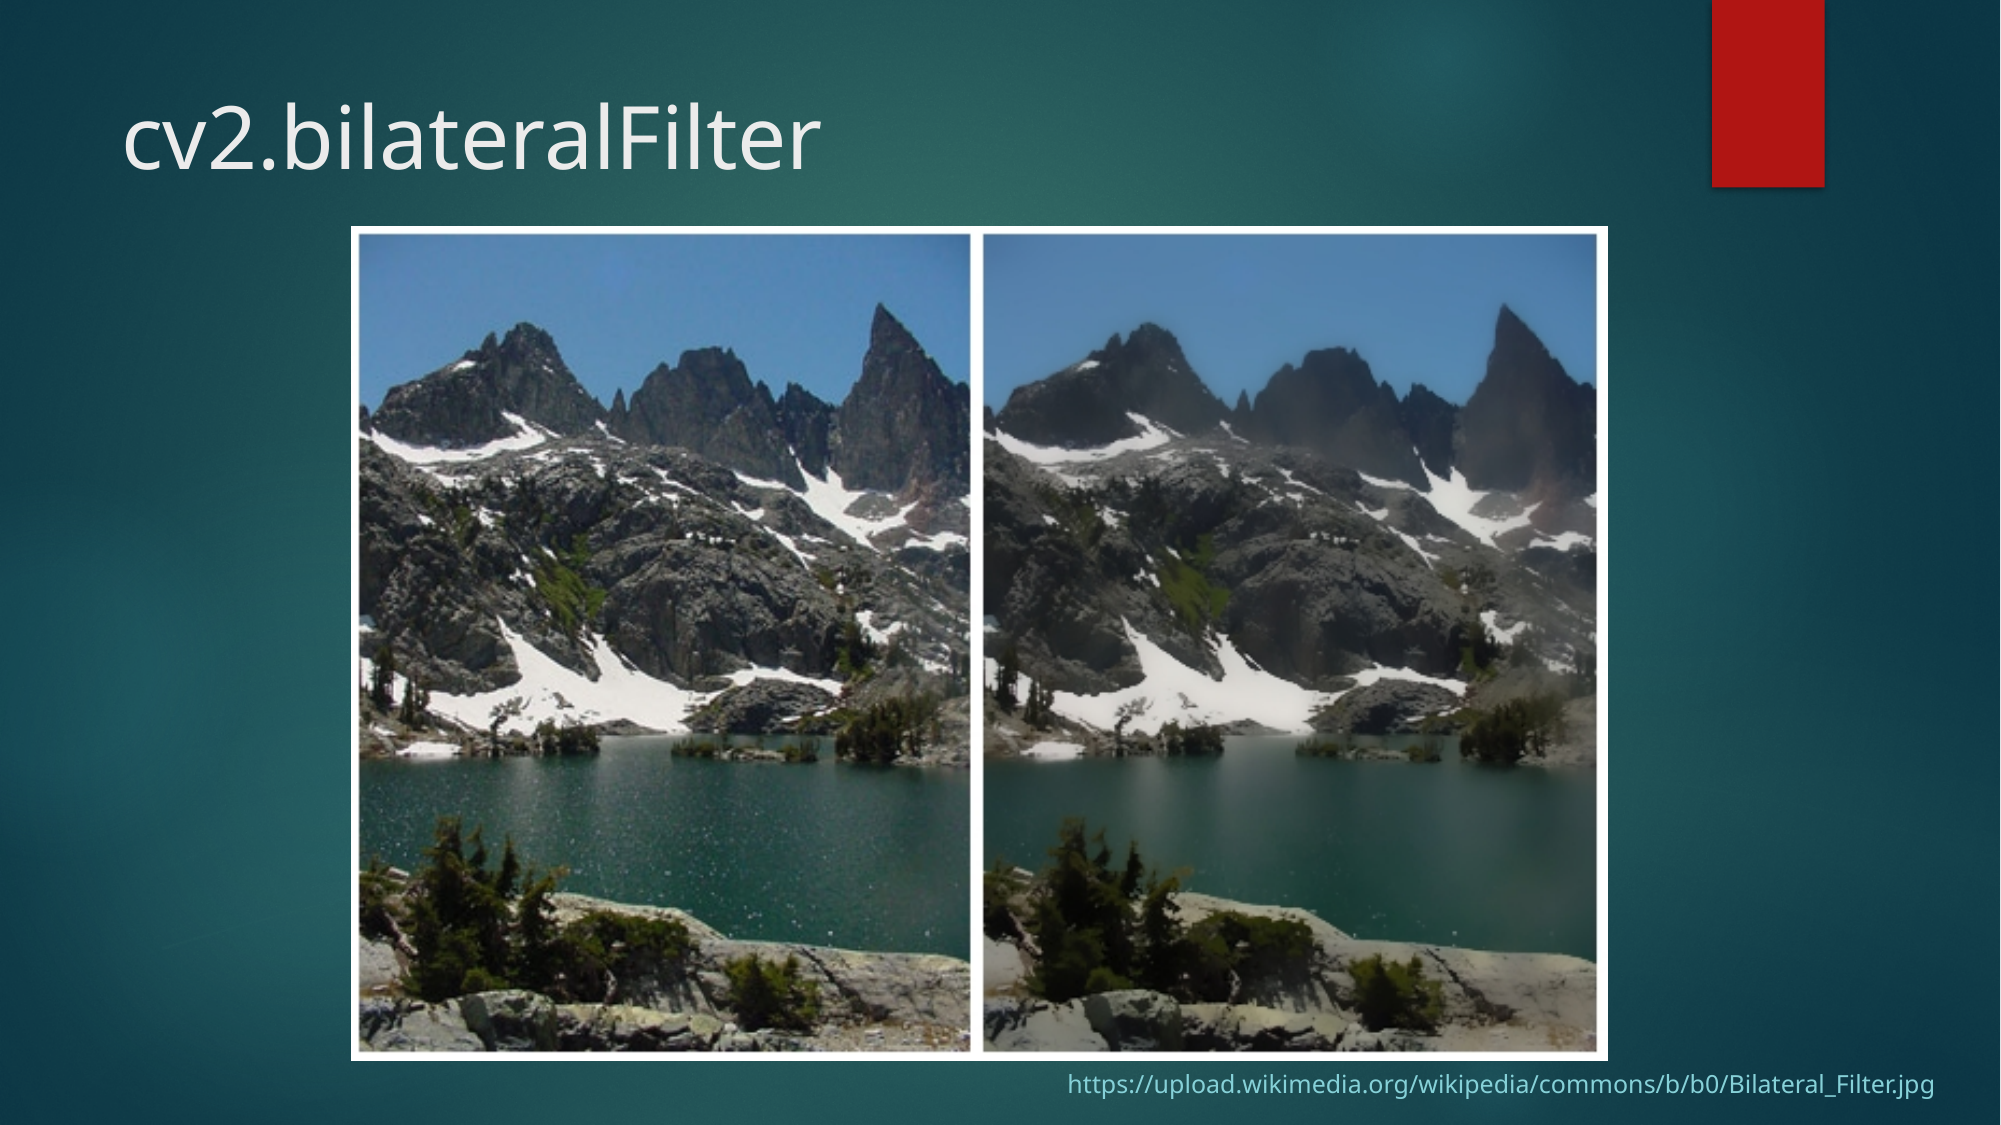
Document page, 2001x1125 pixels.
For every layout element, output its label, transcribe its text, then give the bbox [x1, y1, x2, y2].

text_box https://upload.wikimedia.org/wikipedia/commons/b/b0/Bilateral_Filter.jpg [1052, 1061, 2000, 1125]
title cv2.bilateralFilter [106, 74, 890, 304]
picture [0, 0, 2001, 1125]
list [350, 226, 1608, 1062]
